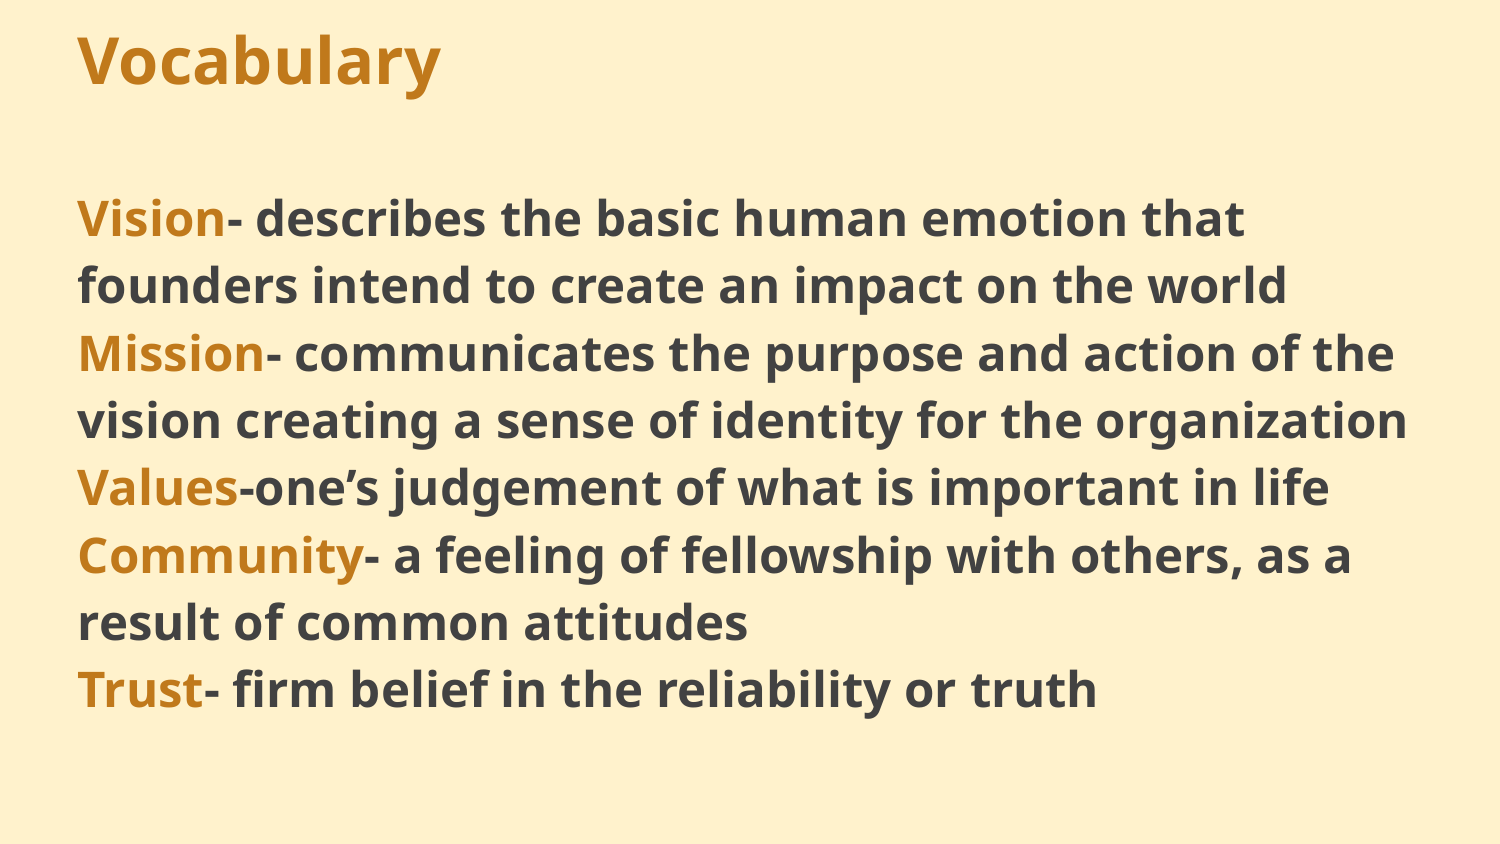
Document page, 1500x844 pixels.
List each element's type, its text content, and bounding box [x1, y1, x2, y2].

title Vocabulary Vision- describes the basic human emotion that founders intend to create an impact on the world Mission- communicates the purpose and action of the vision creating a sense of identity for the organization Values-one’s judgement of what is important in life Community- a feeling of fellowship with others, as a result of common attitudes Trust- firm belief in the reliability or truth [62, 0, 1434, 805]
